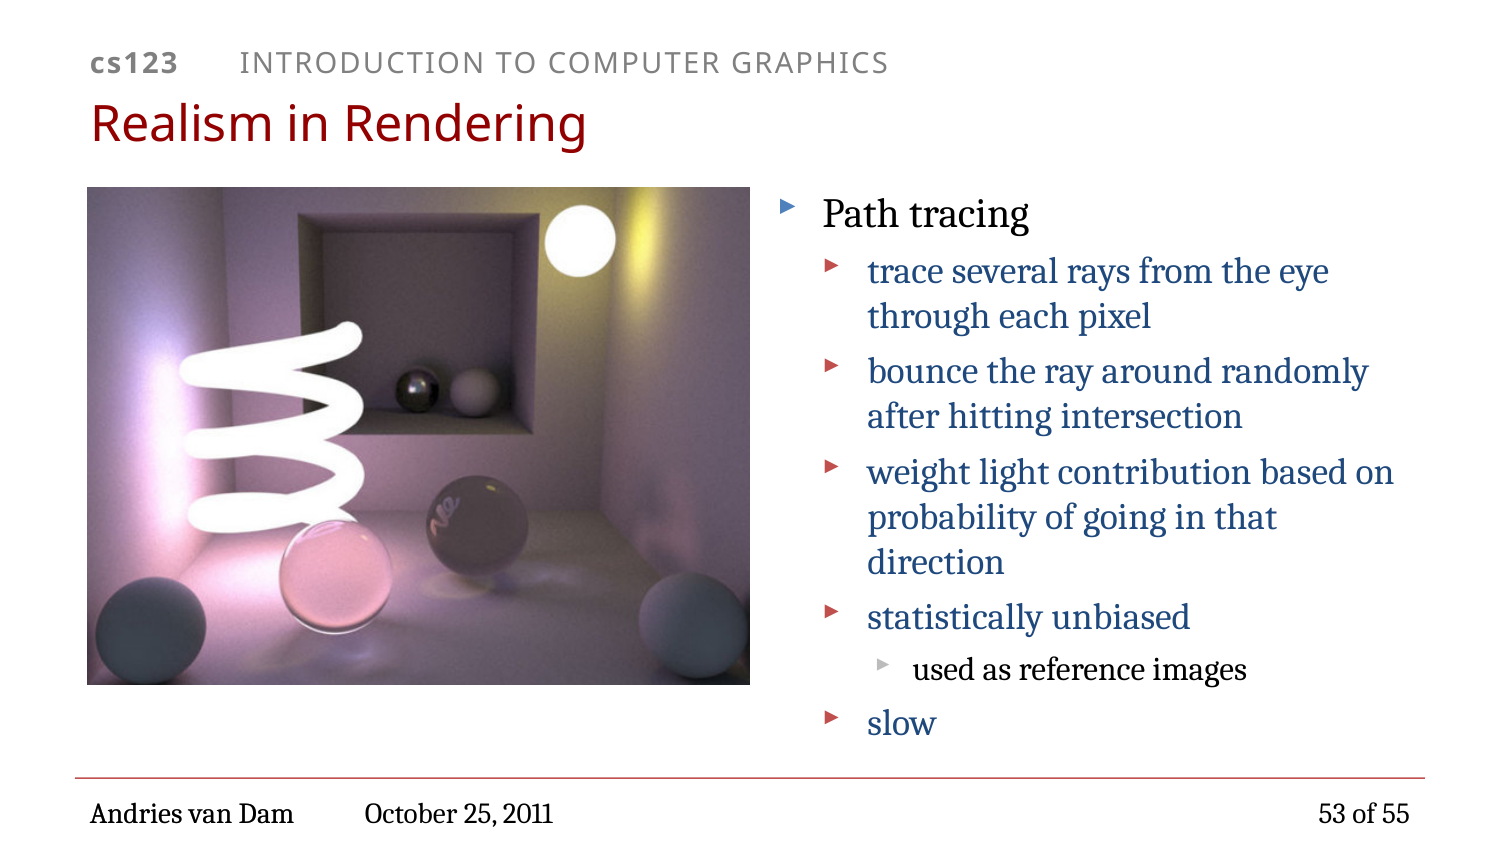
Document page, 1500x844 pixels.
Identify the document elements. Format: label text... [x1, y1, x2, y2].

footer October 25, 2011 [350, 787, 1213, 827]
title Realism in Rendering [75, 84, 1425, 160]
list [87, 187, 751, 685]
slide_number 53 of 55 [1224, 787, 1425, 827]
list Path tracing trace several rays from the eye through each pixel bounce the ray around randomly after hitting intersection weight light contribution based on probability of going in that direction statistically unbiased used as reference images slow [762, 178, 1425, 769]
